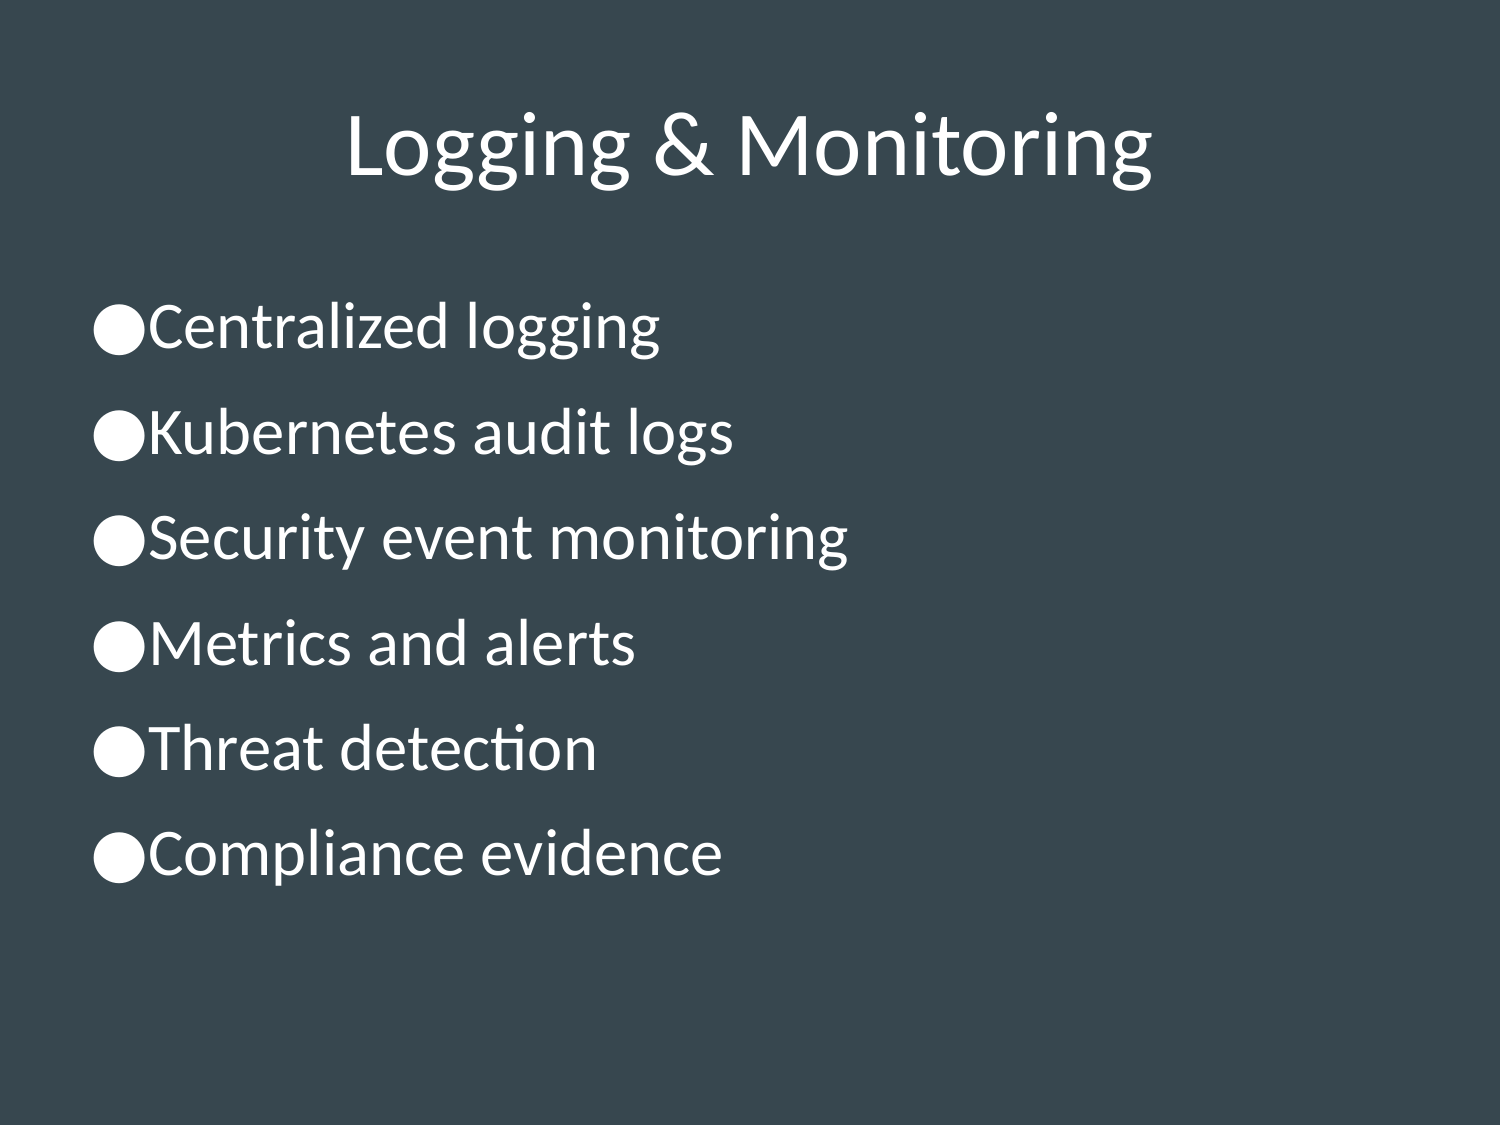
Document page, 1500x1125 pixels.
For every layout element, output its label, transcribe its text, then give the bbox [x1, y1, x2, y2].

list Centralized logging Kubernetes audit logs Security event monitoring Metrics and alerts Threat detection Compliance evidence [75, 262, 1425, 1005]
title Logging & Monitoring [75, 45, 1425, 233]
